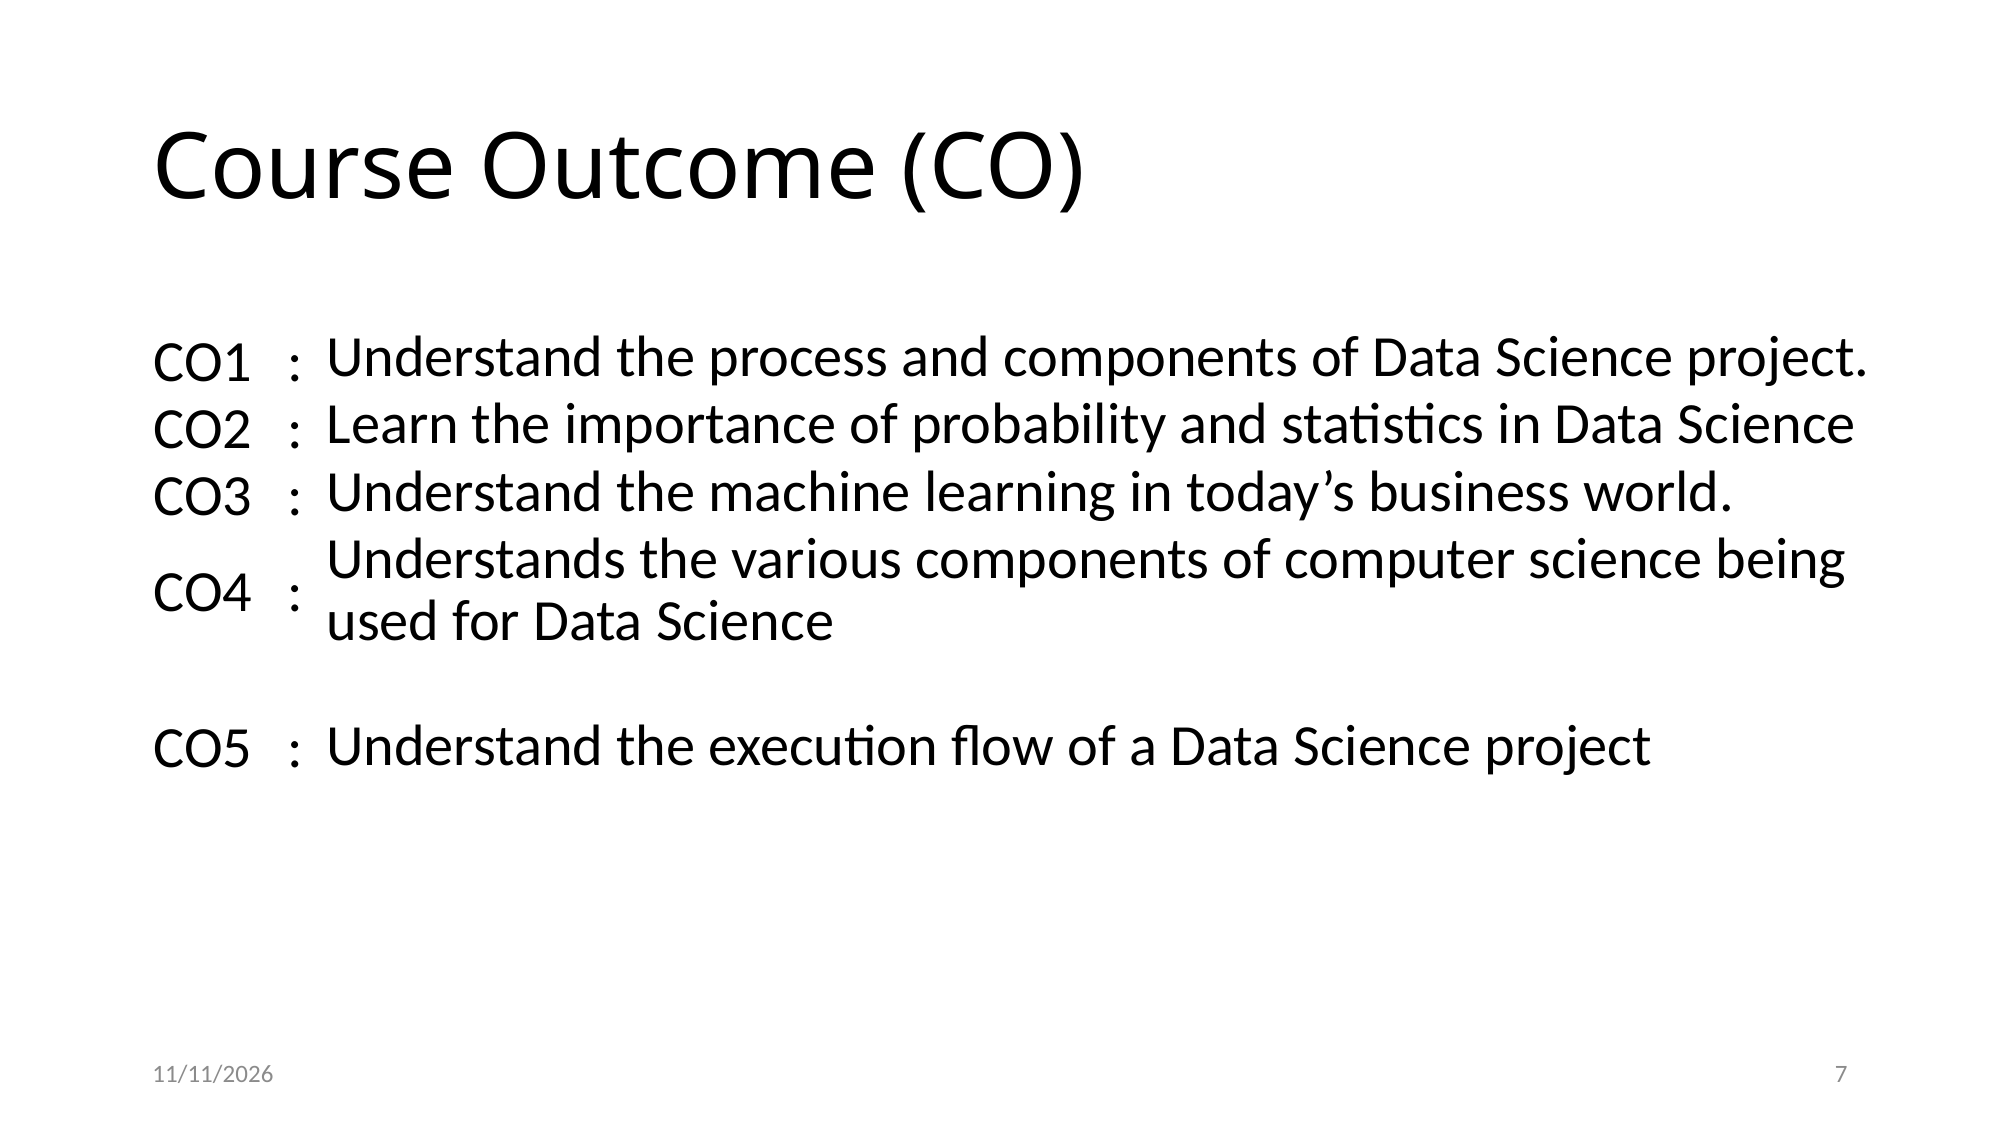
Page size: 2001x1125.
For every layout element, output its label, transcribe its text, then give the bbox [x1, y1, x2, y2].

table_cell Learn the importance of probability and statistics in Data Science [323, 399, 1971, 462]
table_header CO1 [138, 330, 263, 393]
table_cell : [265, 464, 321, 529]
table_cell Understands the various components of computer science being used for Data Science [323, 531, 1971, 652]
table_header Understand the process and components of Data Science project. [323, 330, 1971, 393]
table_cell Understand the execution flow of a Data Science project [323, 658, 1971, 841]
table_cell CO2 [138, 399, 263, 462]
table_cell Understand the machine learning in today’s business world. [323, 464, 1971, 529]
table_cell : [265, 658, 321, 841]
table_cell CO3 [138, 464, 263, 529]
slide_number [137, 1042, 588, 1103]
table_cell : [265, 531, 321, 652]
table_header : [265, 330, 321, 393]
title Course Outcome (CO) [137, 59, 1863, 278]
table_cell : [265, 399, 321, 462]
slide_number 7 [1412, 1042, 1863, 1103]
table_cell CO5 [138, 658, 263, 841]
table_cell CO4 [138, 531, 263, 652]
